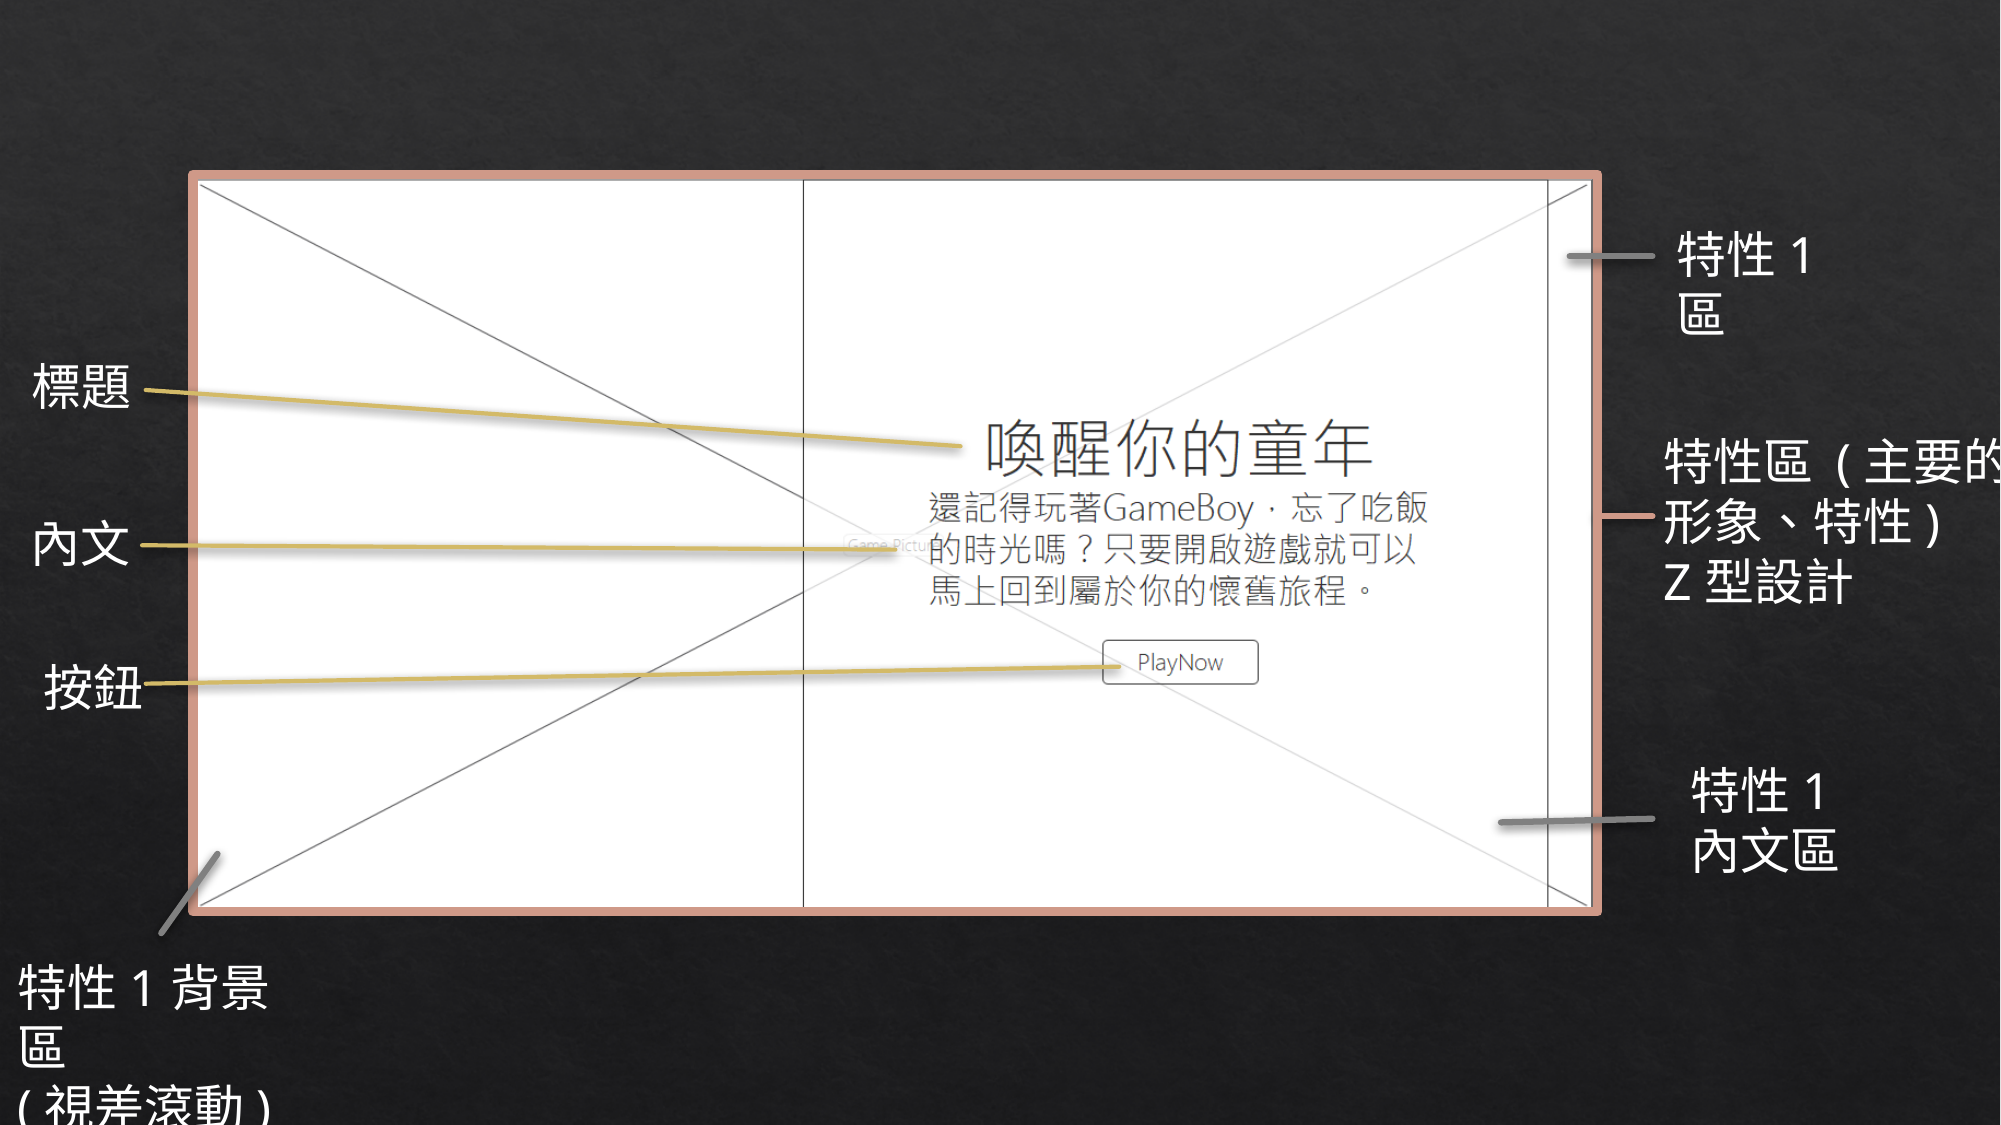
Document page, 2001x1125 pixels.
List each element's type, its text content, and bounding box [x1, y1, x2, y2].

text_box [161, 853, 218, 934]
text_box 特性區 (主要的形象、特性) Z型設計 [1659, 423, 2000, 619]
text_box 特性1背景區 (視差滾動) [2, 949, 328, 1125]
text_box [192, 174, 1653, 913]
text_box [141, 544, 896, 550]
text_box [145, 389, 961, 447]
text_box 內文 [15, 505, 181, 580]
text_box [145, 666, 1120, 684]
text_box 特性1區 [1662, 215, 1879, 351]
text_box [1500, 818, 1653, 823]
text_box 標題 [16, 347, 182, 423]
text_box 按鈕 [28, 648, 184, 724]
text_box 特性1內文區 [1675, 752, 1879, 888]
